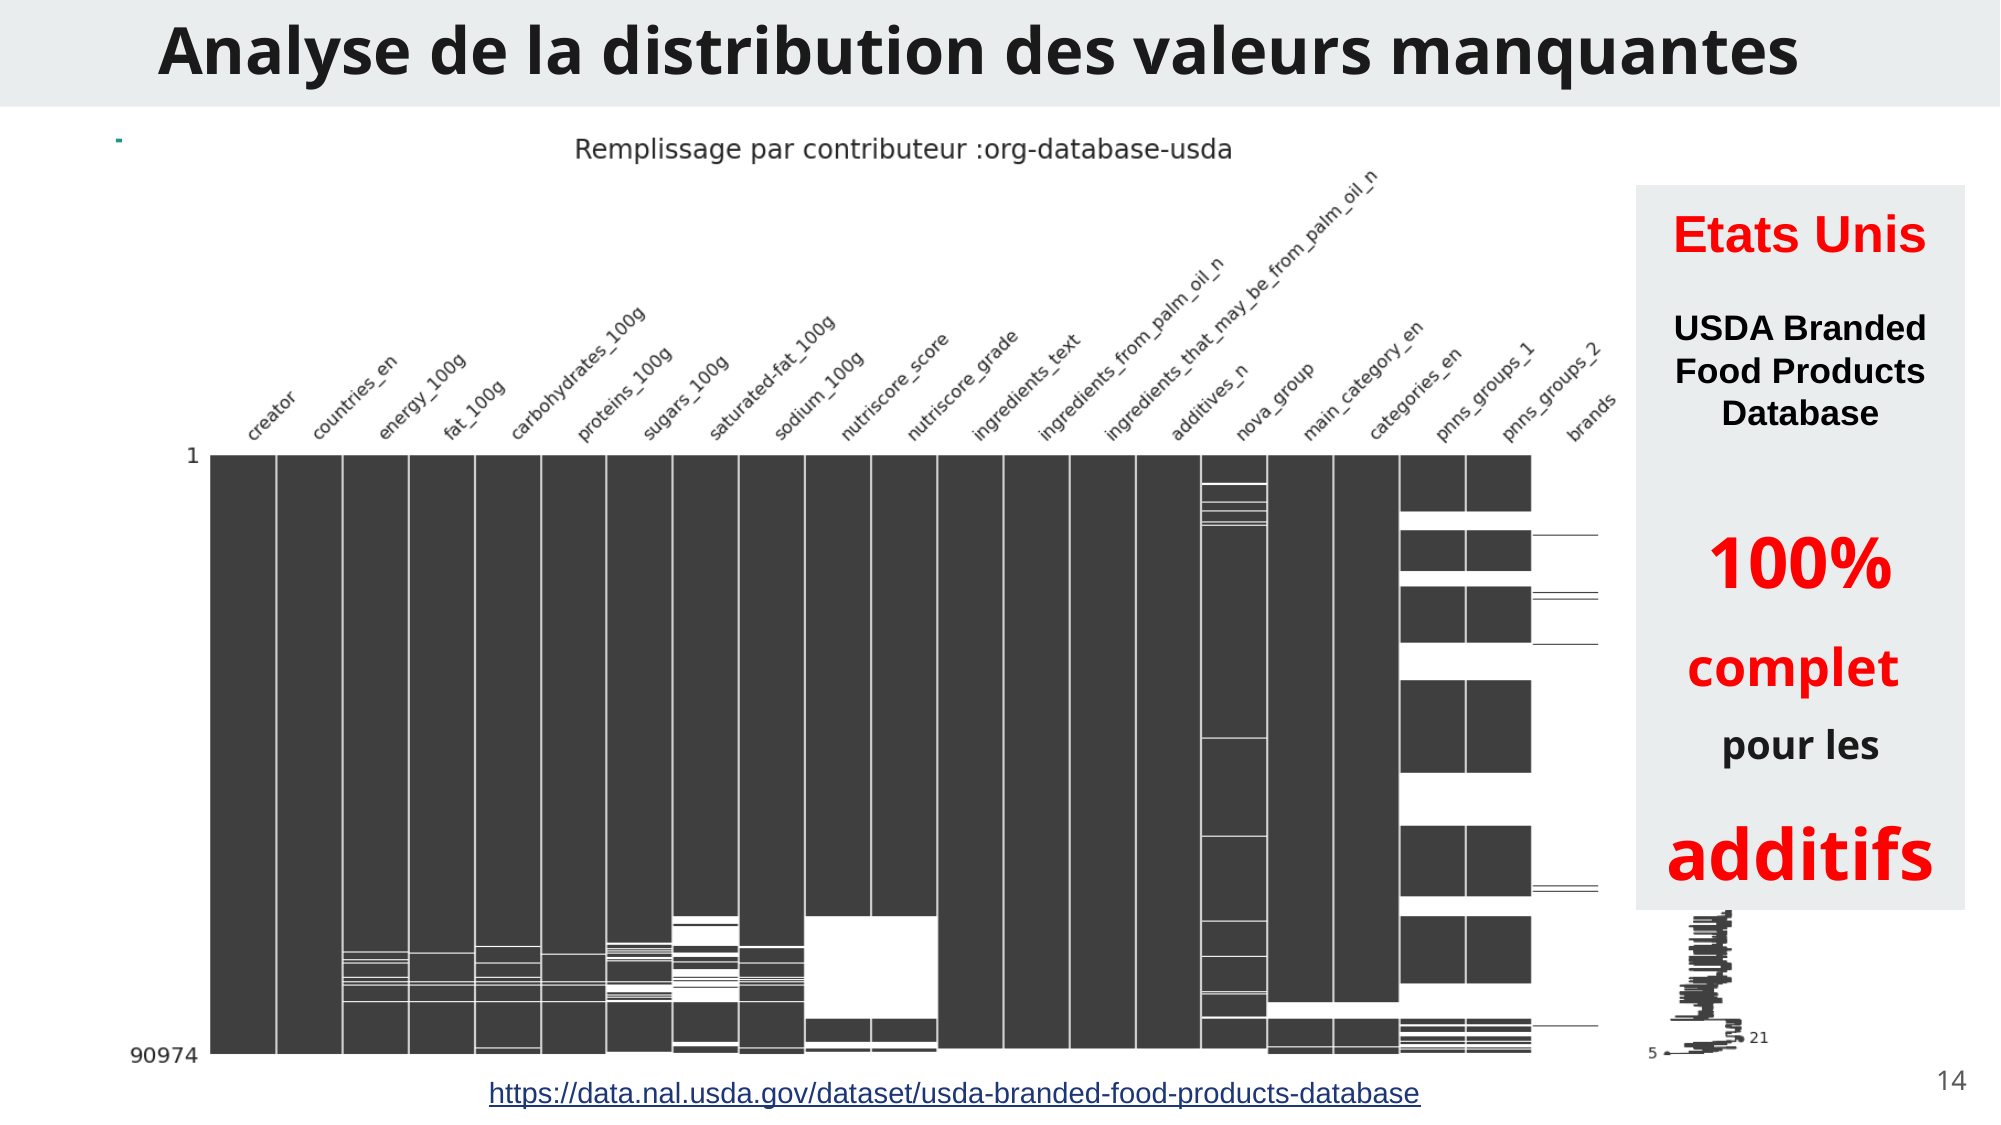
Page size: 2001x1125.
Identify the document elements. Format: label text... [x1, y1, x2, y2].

picture [122, 129, 1777, 1076]
title Analyse de la distribution des valeurs manquantes [143, 0, 1825, 112]
slide_number 14 [1867, 1038, 1988, 1125]
text_box https://data.nal.usda.gov/dataset/usda-branded-food-products-database [474, 1083, 1452, 1125]
text_box Etats Unis USDA Branded Food Products Database 100% complet pour les additifs [1782, 185, 1965, 910]
